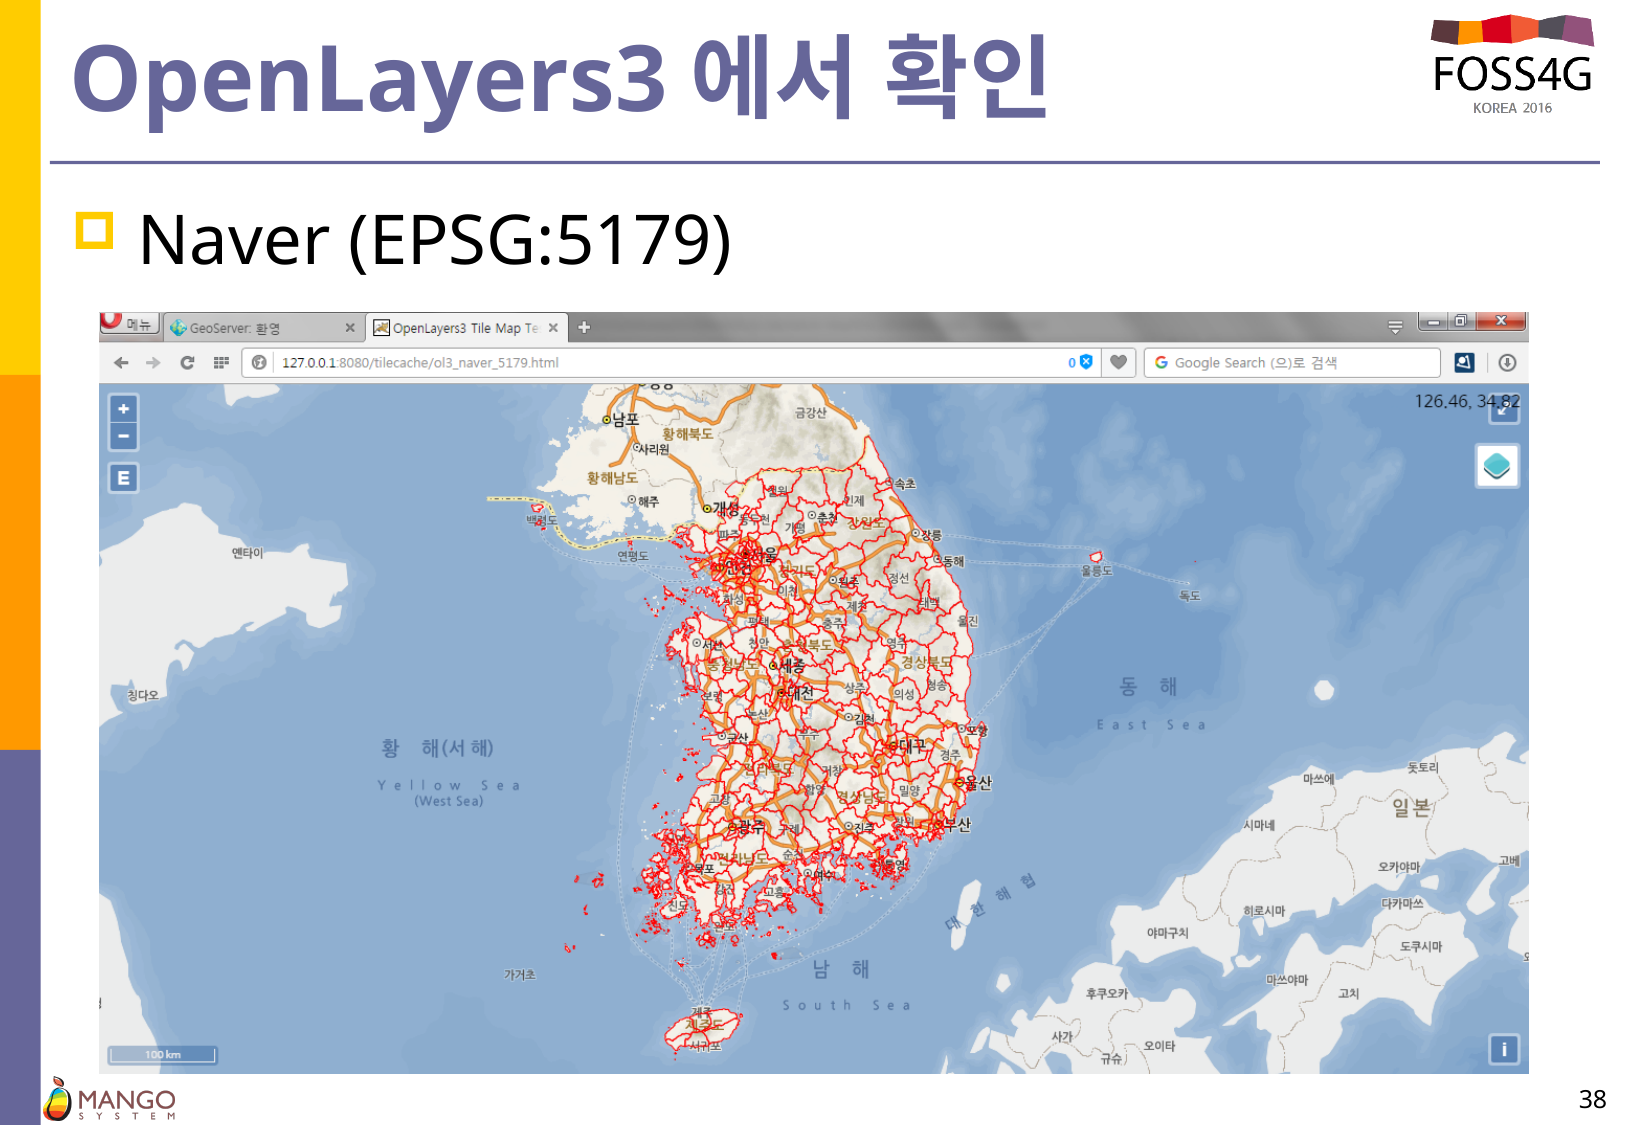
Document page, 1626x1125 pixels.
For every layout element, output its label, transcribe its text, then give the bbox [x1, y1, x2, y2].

slide_number 38 [1524, 1074, 1625, 1125]
picture [99, 312, 1529, 1075]
list Naver (EPSG:5179) [54, 187, 1596, 1050]
picture [43, 1076, 175, 1121]
title OpenLayers3에서 확인 [51, 0, 1600, 150]
